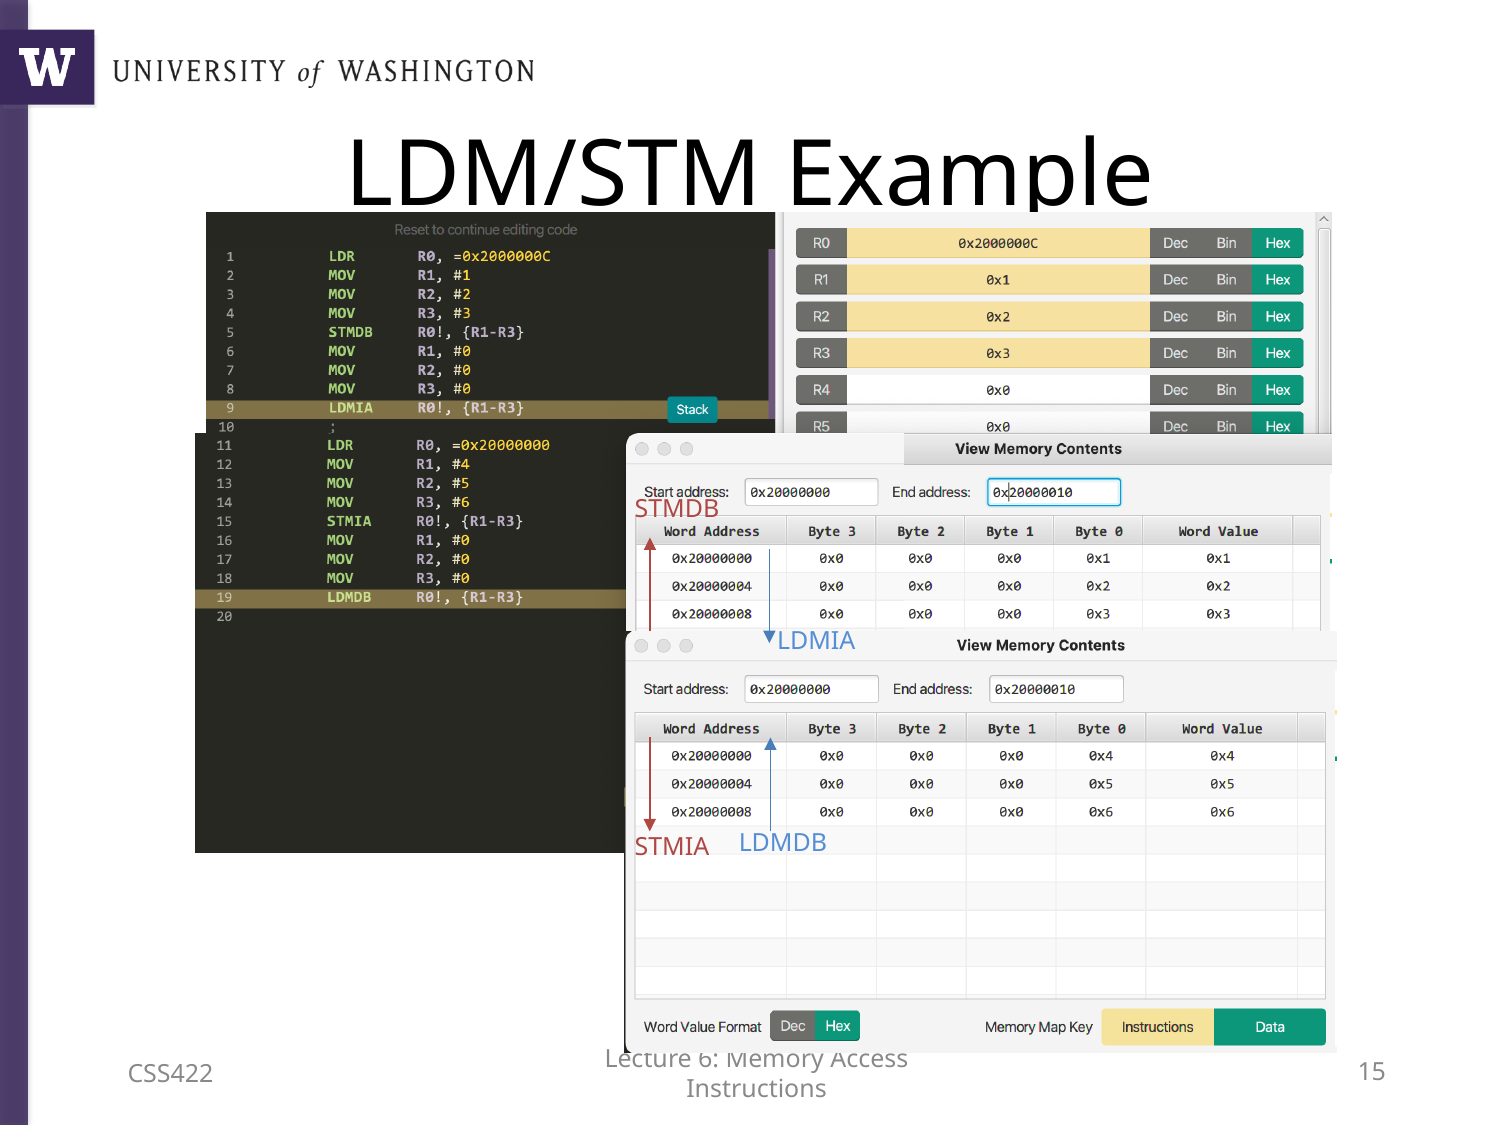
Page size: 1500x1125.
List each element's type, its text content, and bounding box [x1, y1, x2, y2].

title LDM/STM Example [75, 99, 1425, 238]
picture [19, 48, 75, 86]
slide_number 14 [1051, 1042, 1402, 1103]
picture [112, 59, 534, 88]
picture [194, 212, 1337, 1053]
footer Lecture 6: Memory Access Instructions [519, 1042, 995, 1103]
slide_number CSS422 [112, 1042, 463, 1103]
